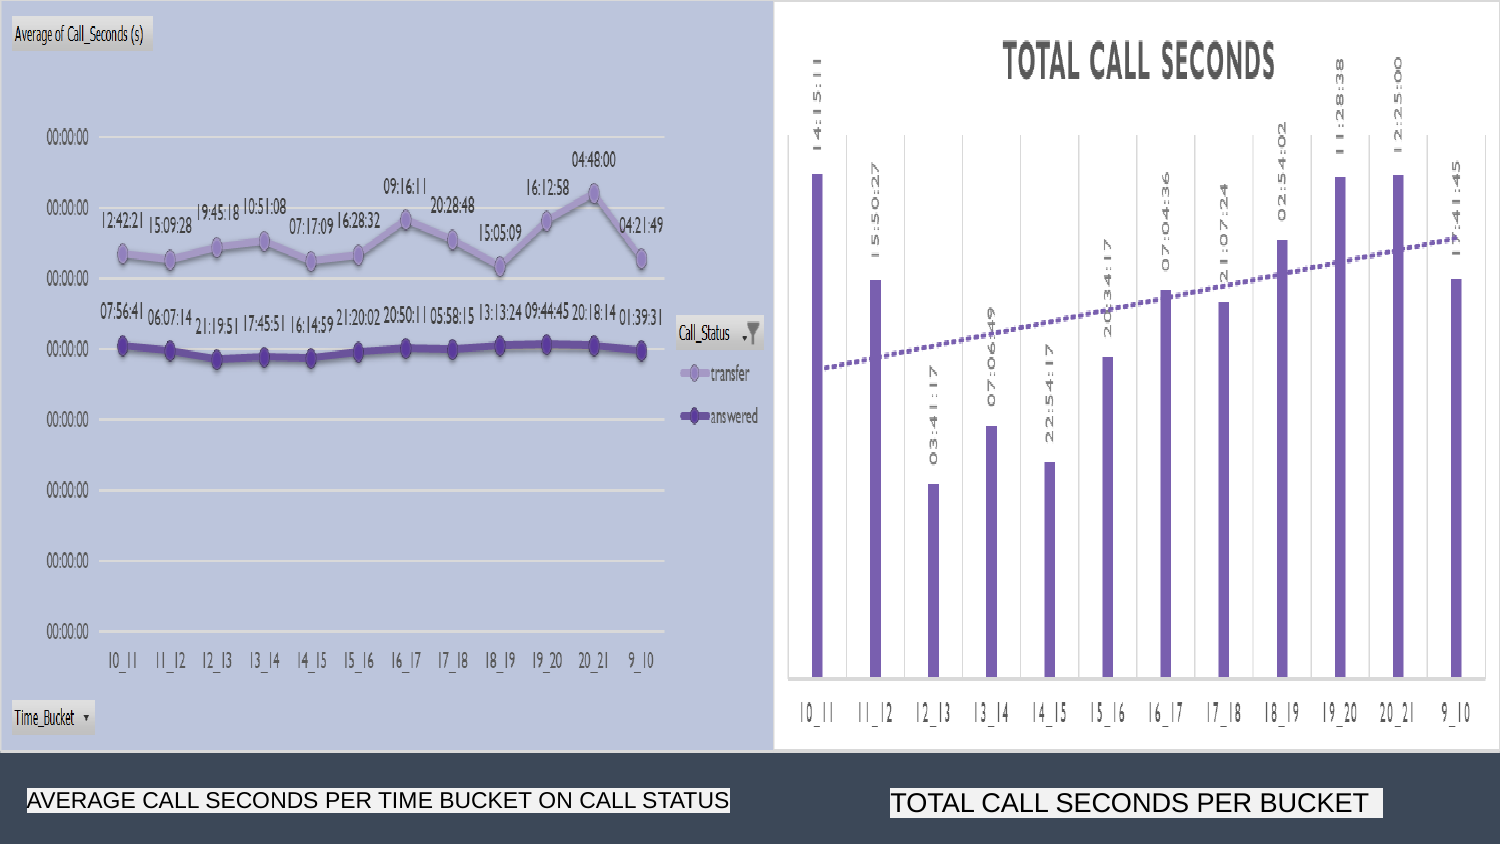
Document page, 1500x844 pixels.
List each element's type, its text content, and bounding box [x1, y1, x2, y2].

picture [0, 0, 1500, 753]
text_box TOTAL CALL SECONDS PER BUCKET [784, 770, 1489, 827]
text_box AVERAGE CALL SECONDS PER TIME BUCKET ON CALL STATUS [11, 770, 763, 827]
